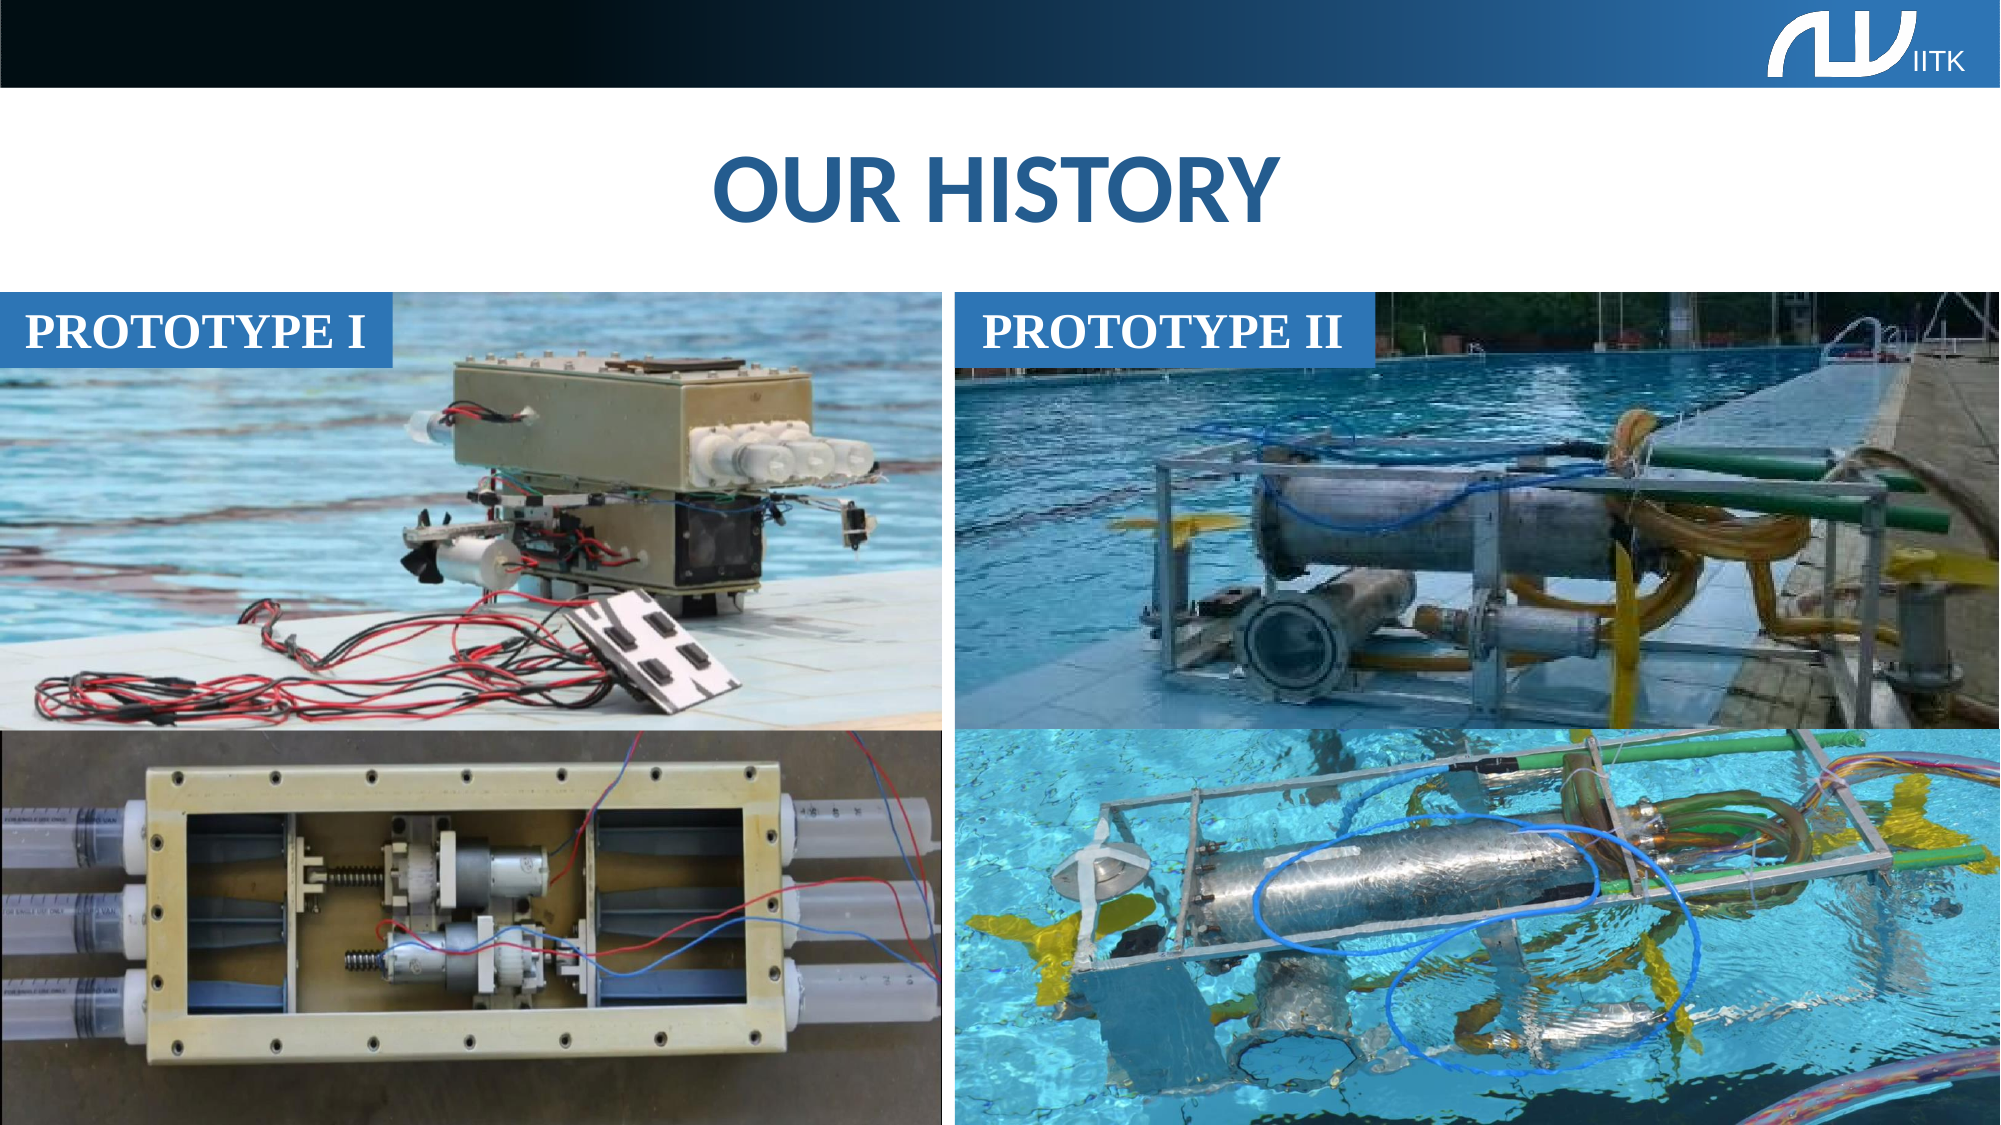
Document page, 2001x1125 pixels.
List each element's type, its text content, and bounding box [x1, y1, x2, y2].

text_box PROTOTYPE I [22, 296, 370, 361]
text_box [0, 292, 942, 1125]
text_box IITK [1909, 40, 1968, 80]
text_box [1765, 8, 1919, 79]
text_box [0, 0, 2000, 88]
text_box [954, 292, 2000, 1125]
text_box [0, 292, 393, 368]
text_box PROTOTYPE II [954, 292, 1376, 368]
title OUR HISTORY [710, 120, 1289, 245]
